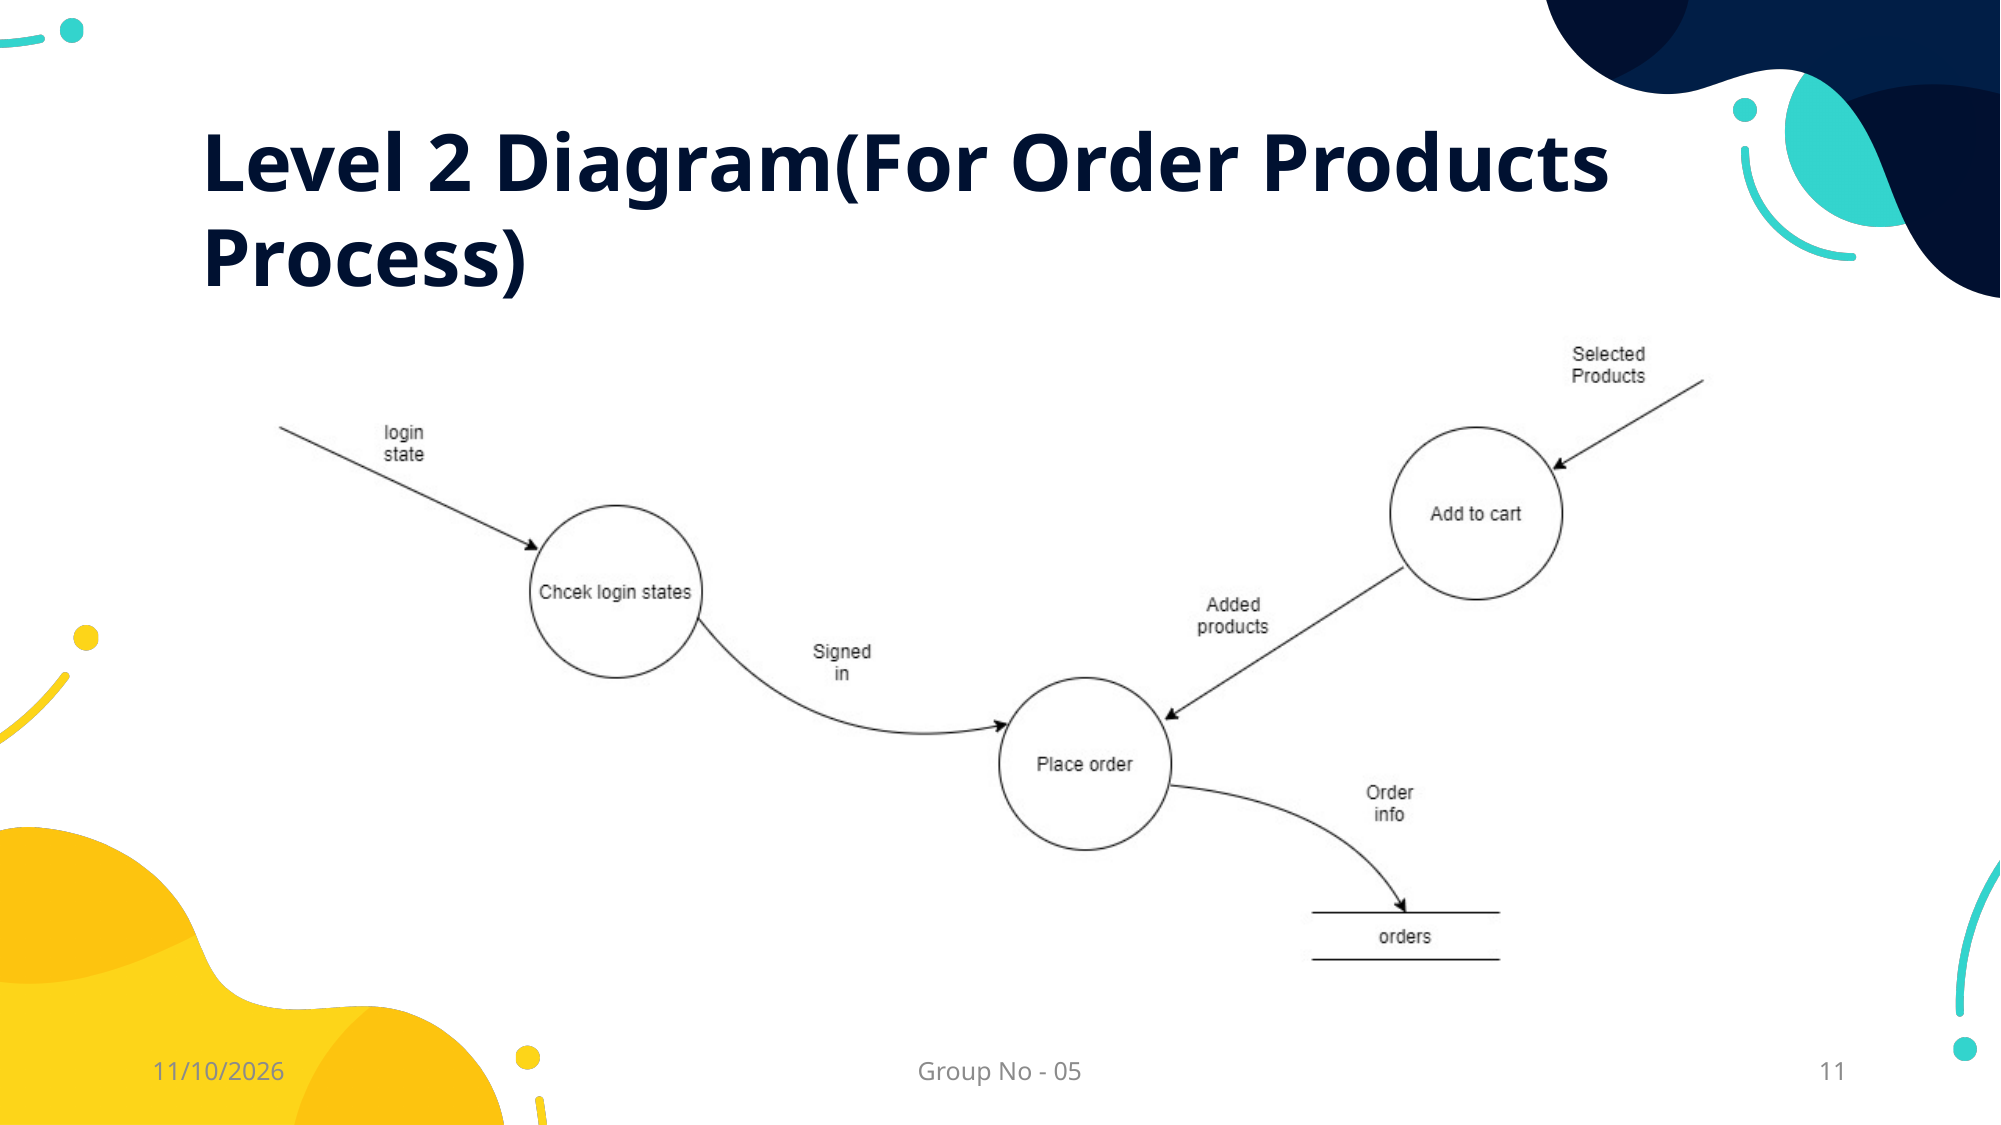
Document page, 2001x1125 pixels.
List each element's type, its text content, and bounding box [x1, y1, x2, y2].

slide_number 11 [1412, 1042, 1863, 1103]
picture [0, 0, 84, 48]
picture [515, 1103, 554, 1125]
picture [0, 311, 1748, 1125]
picture [0, 625, 99, 784]
text_box Level 2 Diagram(For Order Products Process) [186, 104, 1728, 310]
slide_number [137, 1042, 588, 1103]
picture [1953, 783, 2000, 1061]
footer Group No - 05 [662, 1042, 1338, 1103]
picture [1546, 0, 2000, 298]
